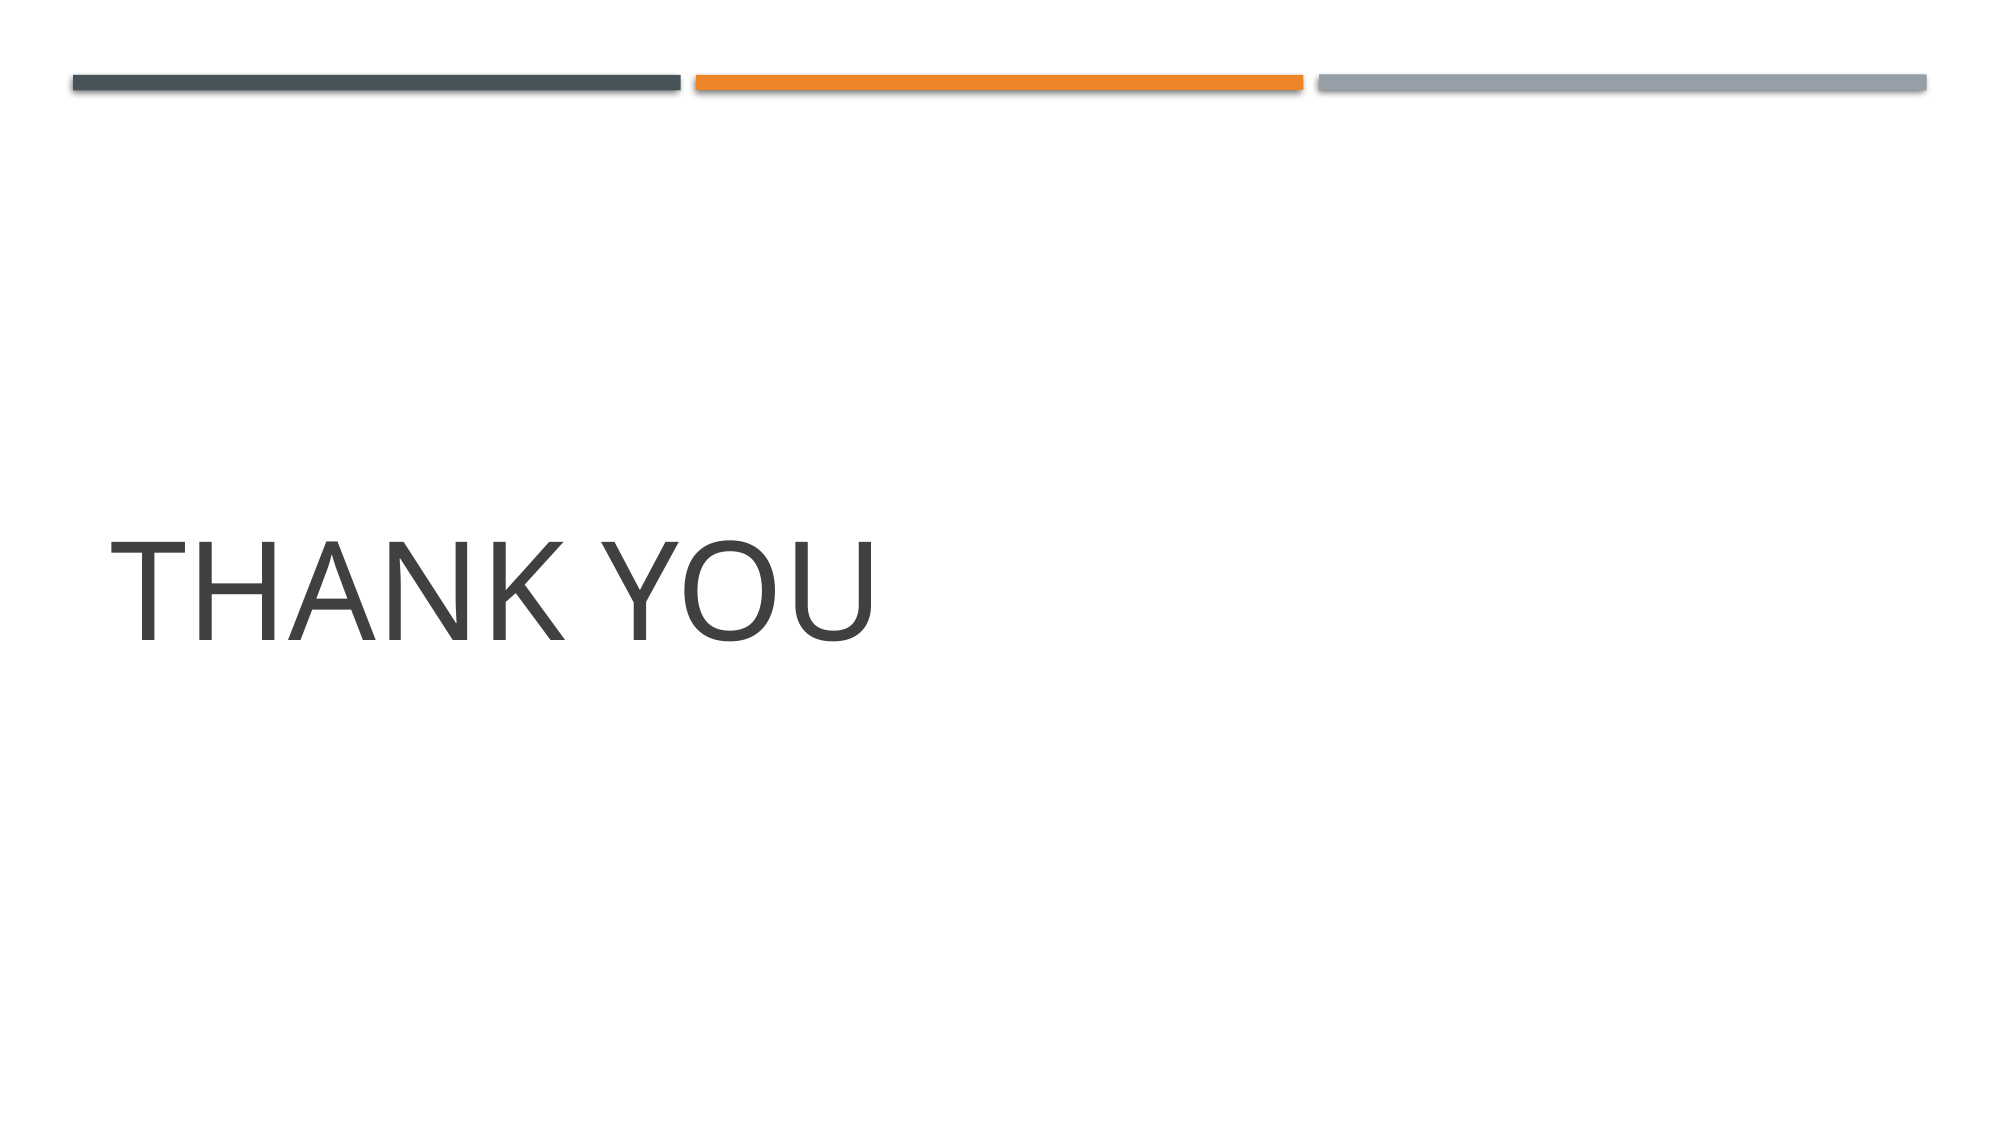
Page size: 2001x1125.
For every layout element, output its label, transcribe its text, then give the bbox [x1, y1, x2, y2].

title THANK YOU [95, 480, 1905, 676]
